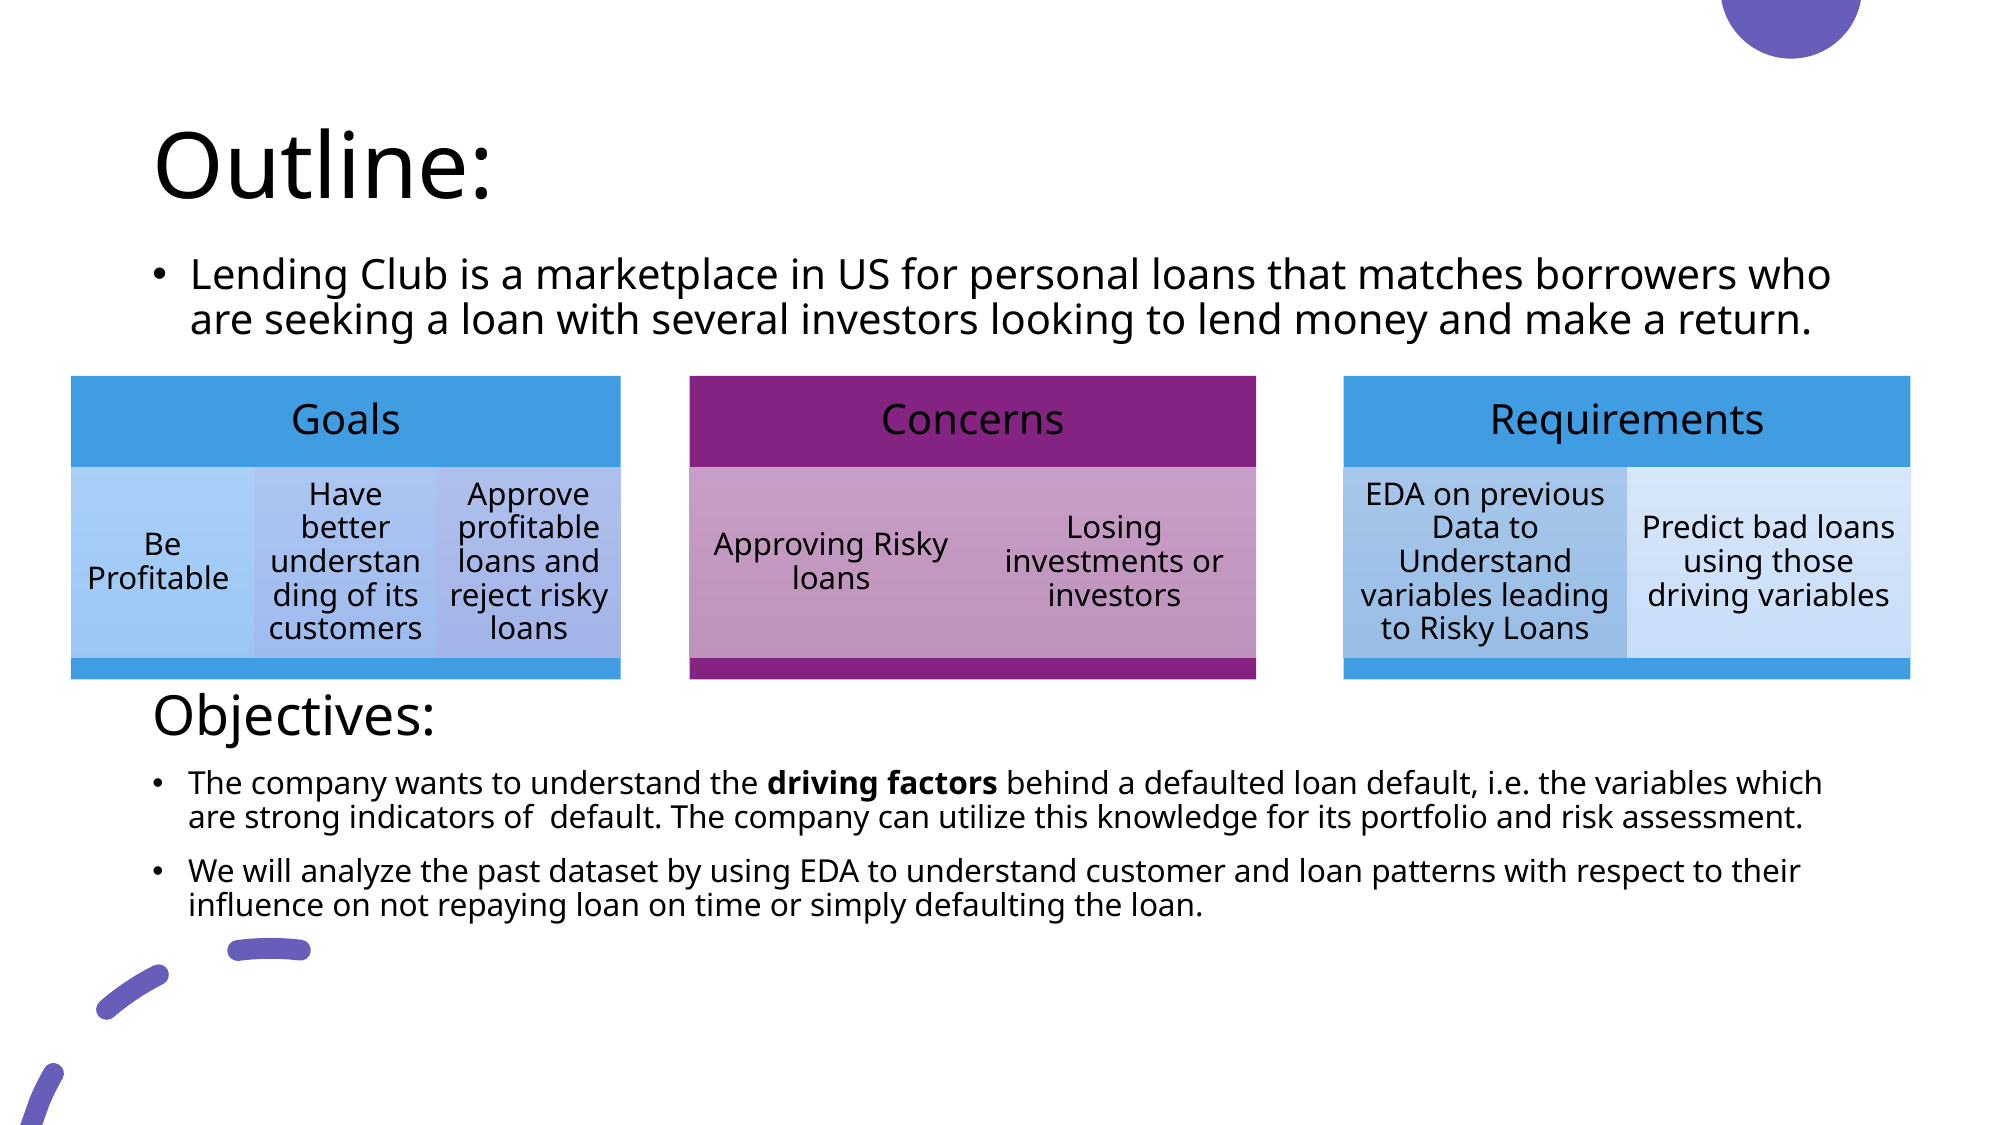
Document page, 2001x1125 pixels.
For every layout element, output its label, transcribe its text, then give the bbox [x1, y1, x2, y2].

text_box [70, 375, 621, 680]
text_box Lending Club is a marketplace in US for personal loans that matches borrowers who are seeking a loan with several investors looking to lend money and make a return. [137, 245, 1863, 680]
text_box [689, 375, 1257, 680]
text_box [1343, 375, 1911, 680]
title Outline: [137, 59, 1863, 245]
list Objectives: The company wants to understand the driving factors behind a defaulted loan default, i.e. the variables which are strong indicators of default. The company can utilize this knowledge for its portfolio and risk assessment. We will analyze the past dataset by using EDA to understand customer and loan patterns with respect to their influence on not repaying loan on time or simply defaulting the loan. [137, 680, 1863, 965]
